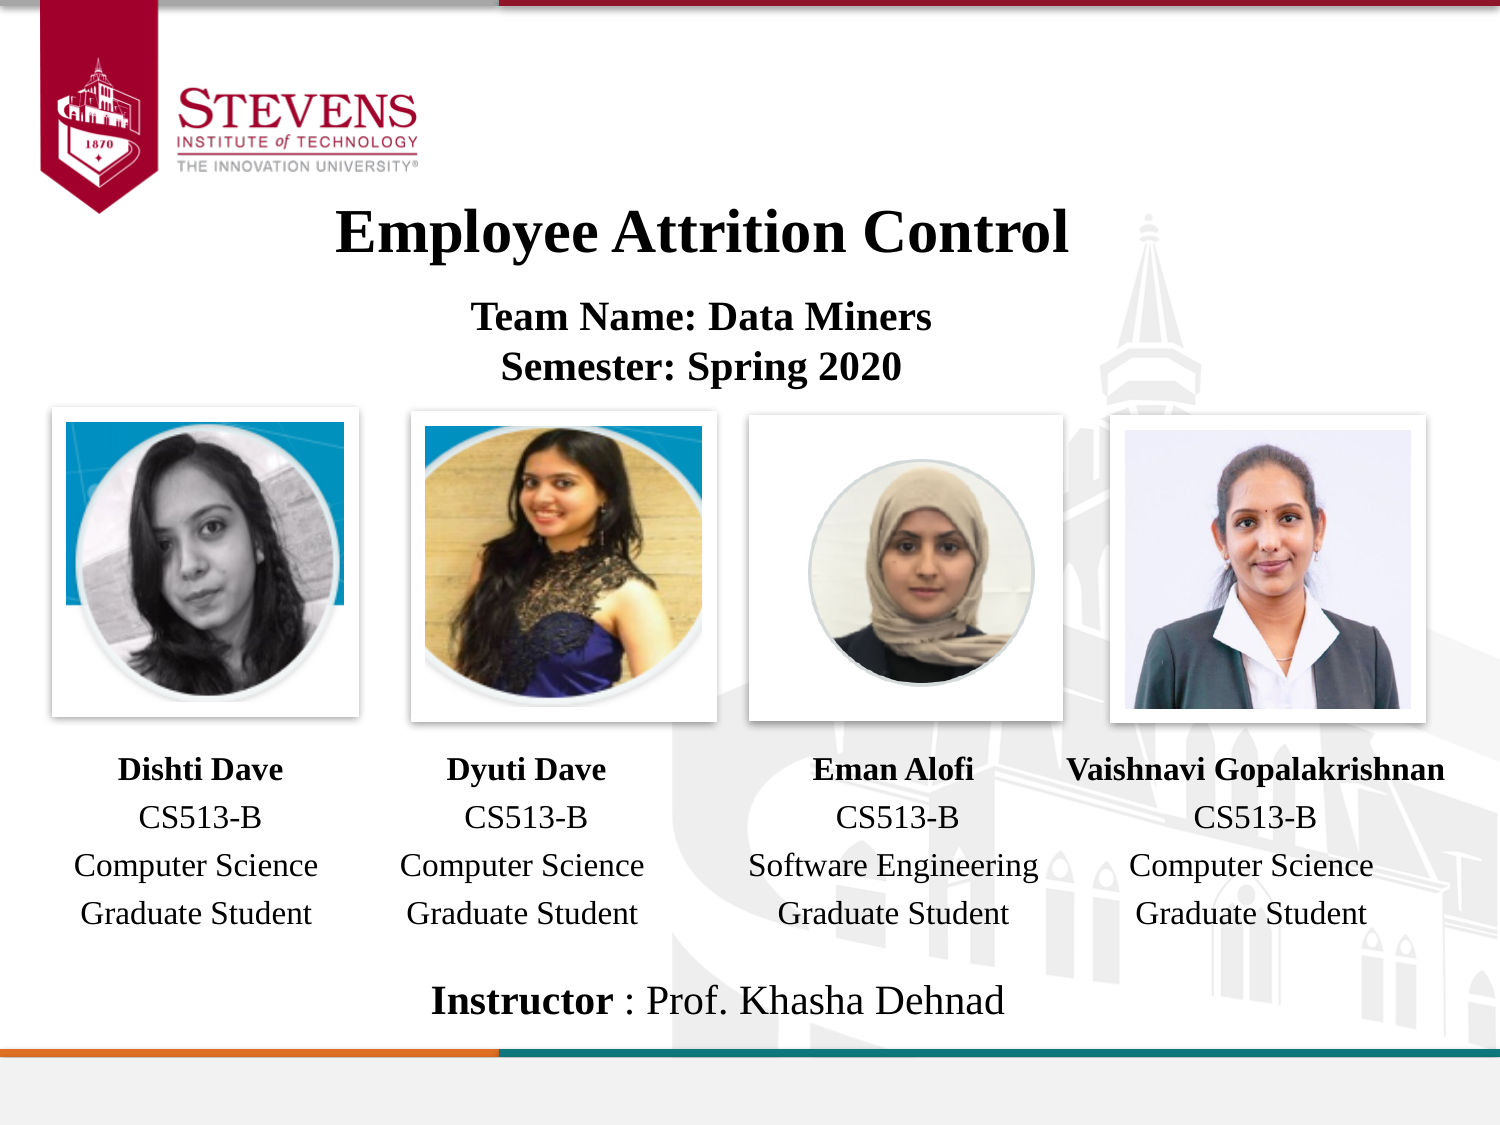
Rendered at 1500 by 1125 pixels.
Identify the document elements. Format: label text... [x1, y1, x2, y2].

text_box Dishti Dave CS513-B Computer Science Graduate Student [57, 731, 344, 944]
text_box Instructor : Prof. Khasha Dehnad [415, 965, 1049, 1031]
text_box Dyuti Dave CS513-B Computer Science Graduate Student [383, 731, 670, 944]
list Team Name: Data Miners Semester: Spring 2020 [150, 281, 1253, 402]
text_box Vaishnavi Gopalakrishnan CS513-B Computer Science Graduate Student [1048, 731, 1464, 944]
picture [424, 425, 703, 708]
list Eman Alofi CS513-B Software Engineering Graduate Student [702, 732, 1048, 943]
picture [644, 191, 1500, 1049]
picture [40, 0, 418, 214]
list Employee Attrition Control [292, 182, 1114, 283]
picture [65, 421, 345, 703]
